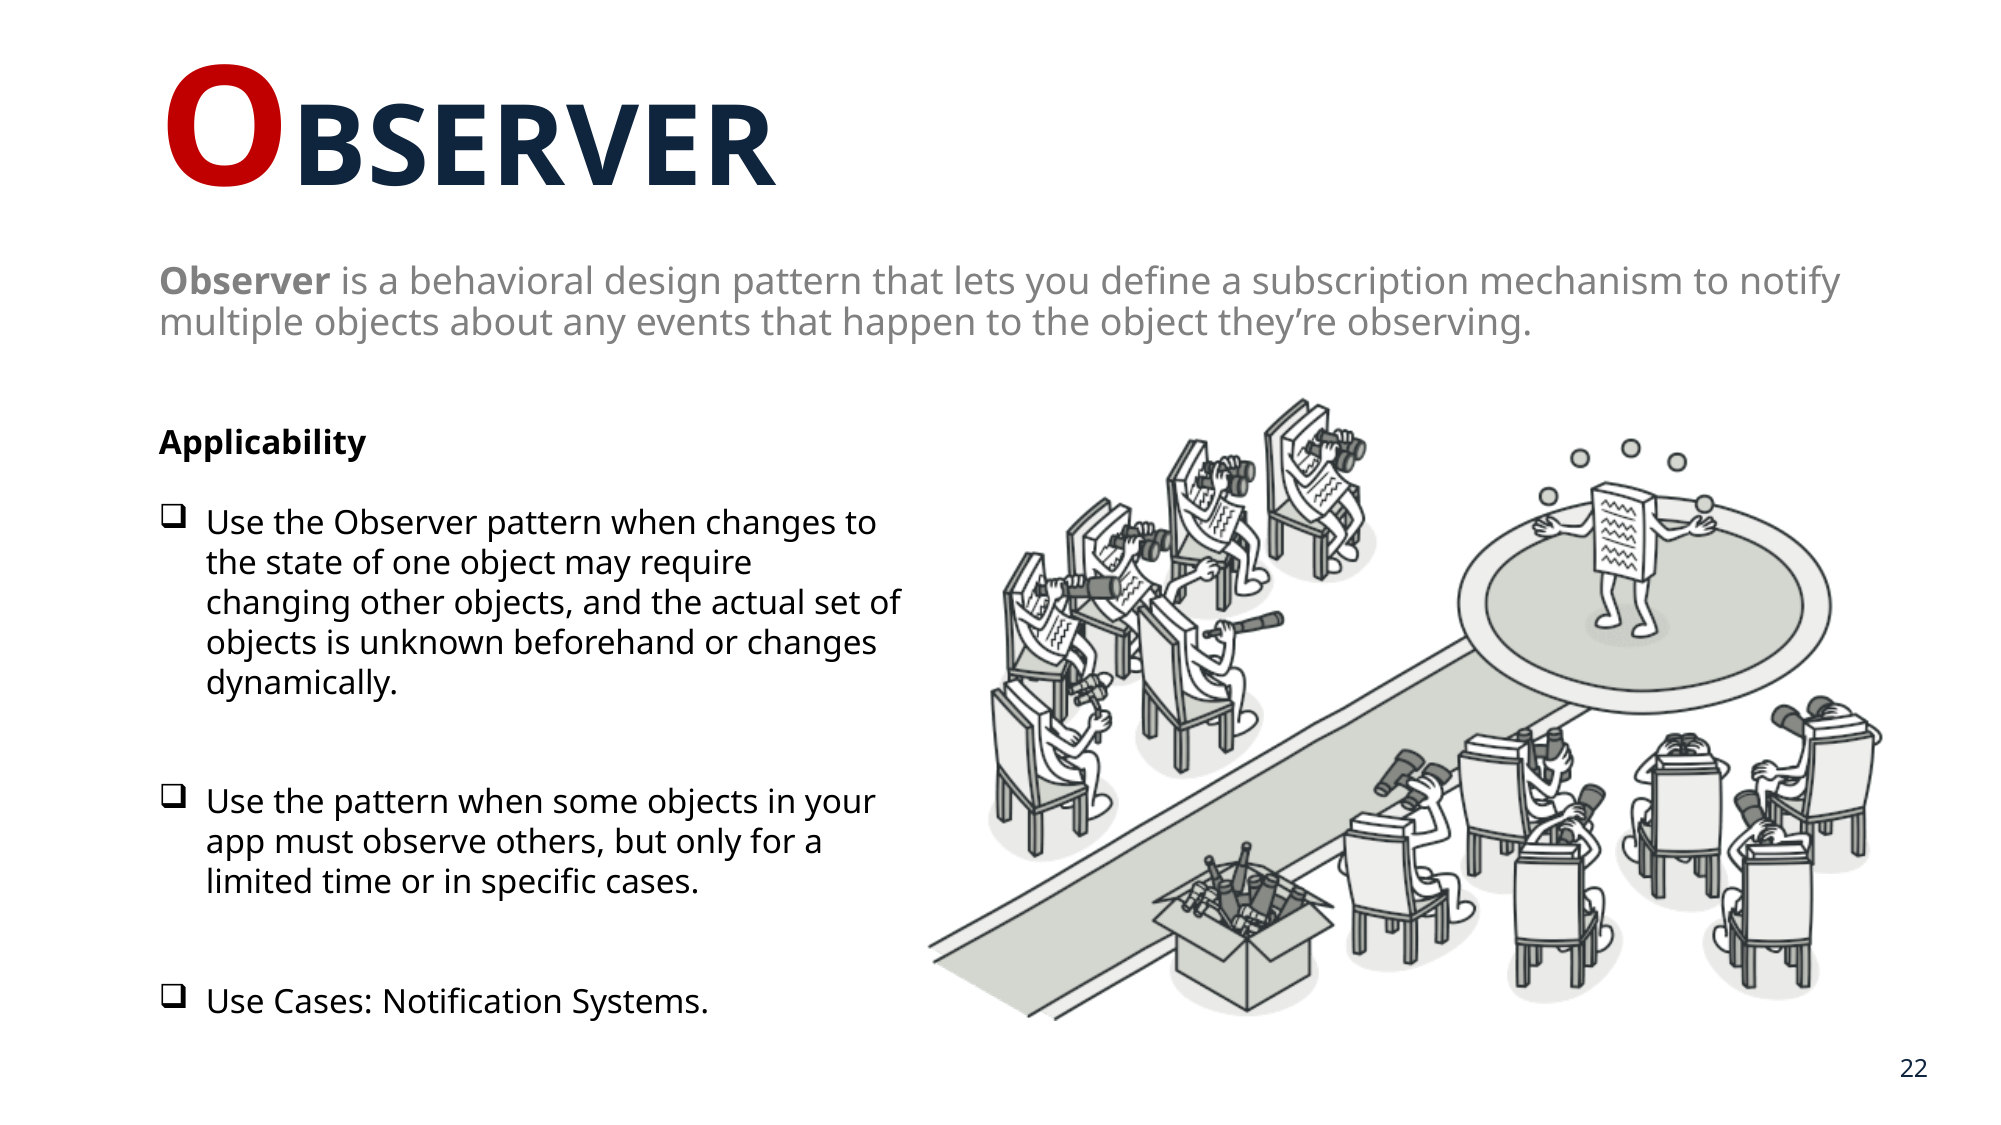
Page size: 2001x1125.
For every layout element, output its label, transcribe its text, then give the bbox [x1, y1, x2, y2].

slide_number 22 [1856, 1013, 1972, 1125]
title OBSERVER Observer is a behavioral design pattern that lets you define a subscription mechanism to notify multiple objects about any events that happen to the object they’re observing. [143, 31, 1939, 351]
picture [914, 395, 1915, 1021]
text_box Applicability Use the Observer pattern when changes to the state of one object may require changing other objects, and the actual set of objects is unknown beforehand or changes dynamically. Use the pattern when some objects in your app must observe others, but only for a limited time or in specific cases. Use Cases: Notification Systems. [143, 413, 919, 1028]
